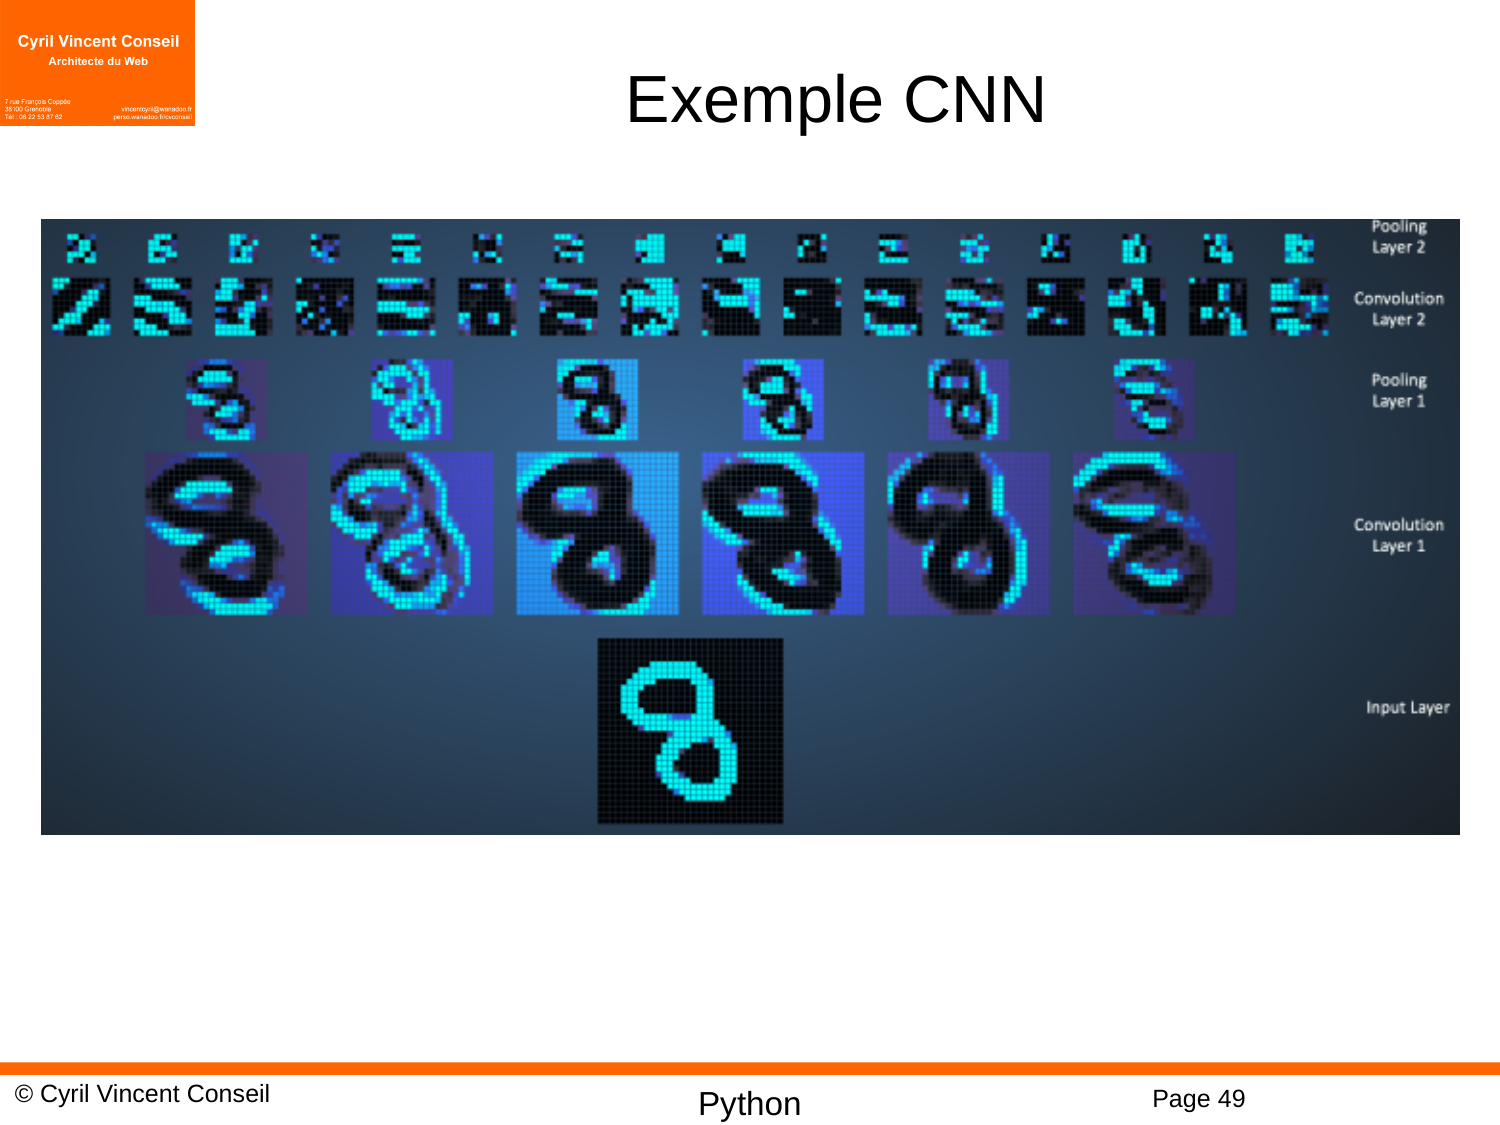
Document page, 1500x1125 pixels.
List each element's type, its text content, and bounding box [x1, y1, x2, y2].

picture [40, 219, 1460, 835]
picture [0, 0, 195, 126]
title Exemple CNN [194, 2, 1480, 190]
